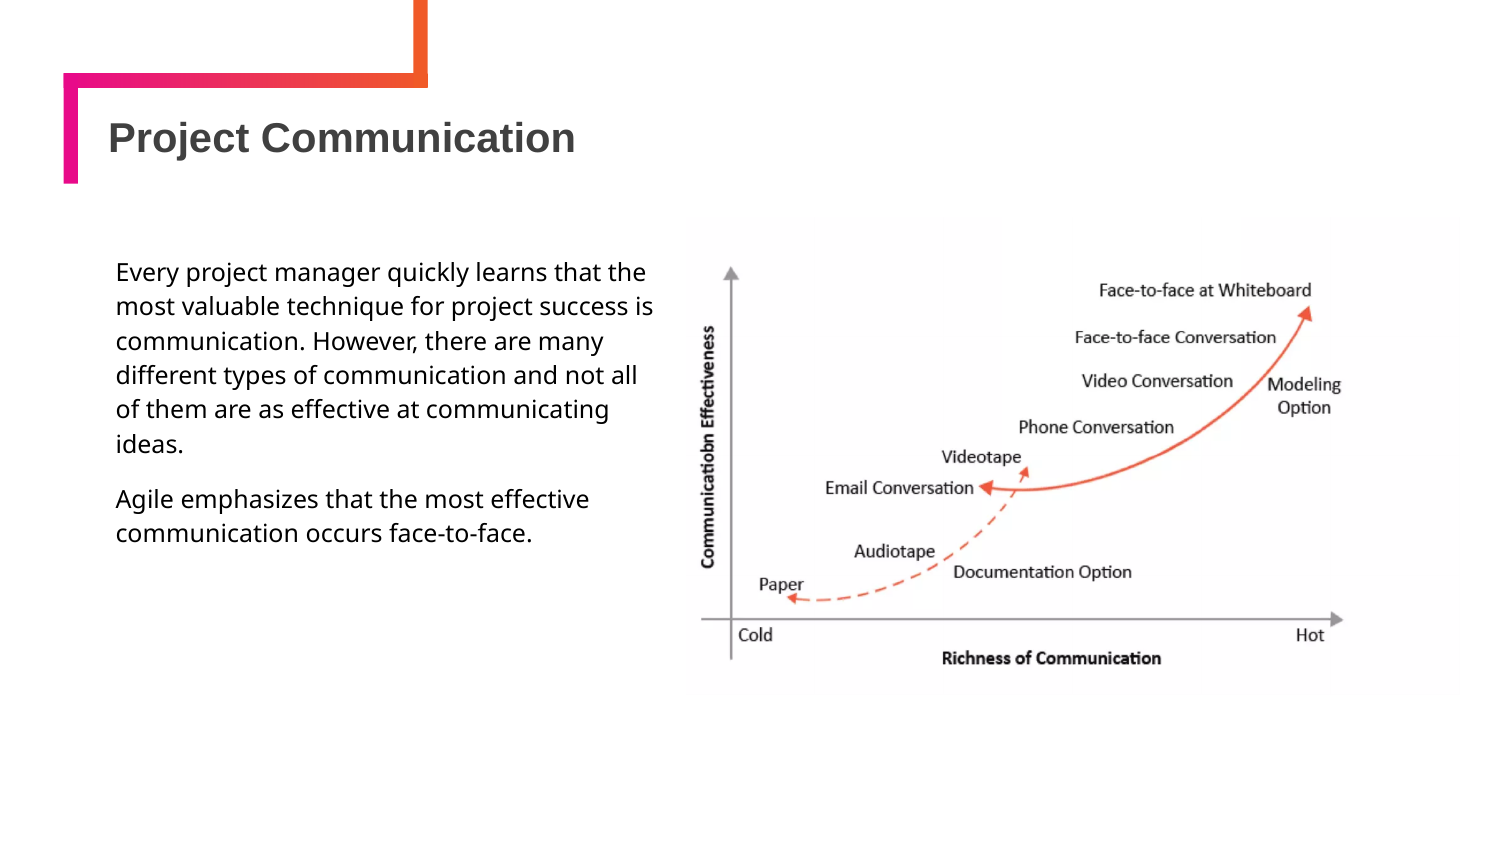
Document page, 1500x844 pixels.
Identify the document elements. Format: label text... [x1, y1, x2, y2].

title Project Communication [100, 117, 1455, 169]
picture [686, 217, 1461, 696]
subtitle Every project manager quickly learns that the most valuable technique for project success is communication. However, there are many different types of communication and not all of them are as effective at communicating ideas. Agile emphasizes that the most effective communication occurs face-to-face. [100, 168, 677, 690]
